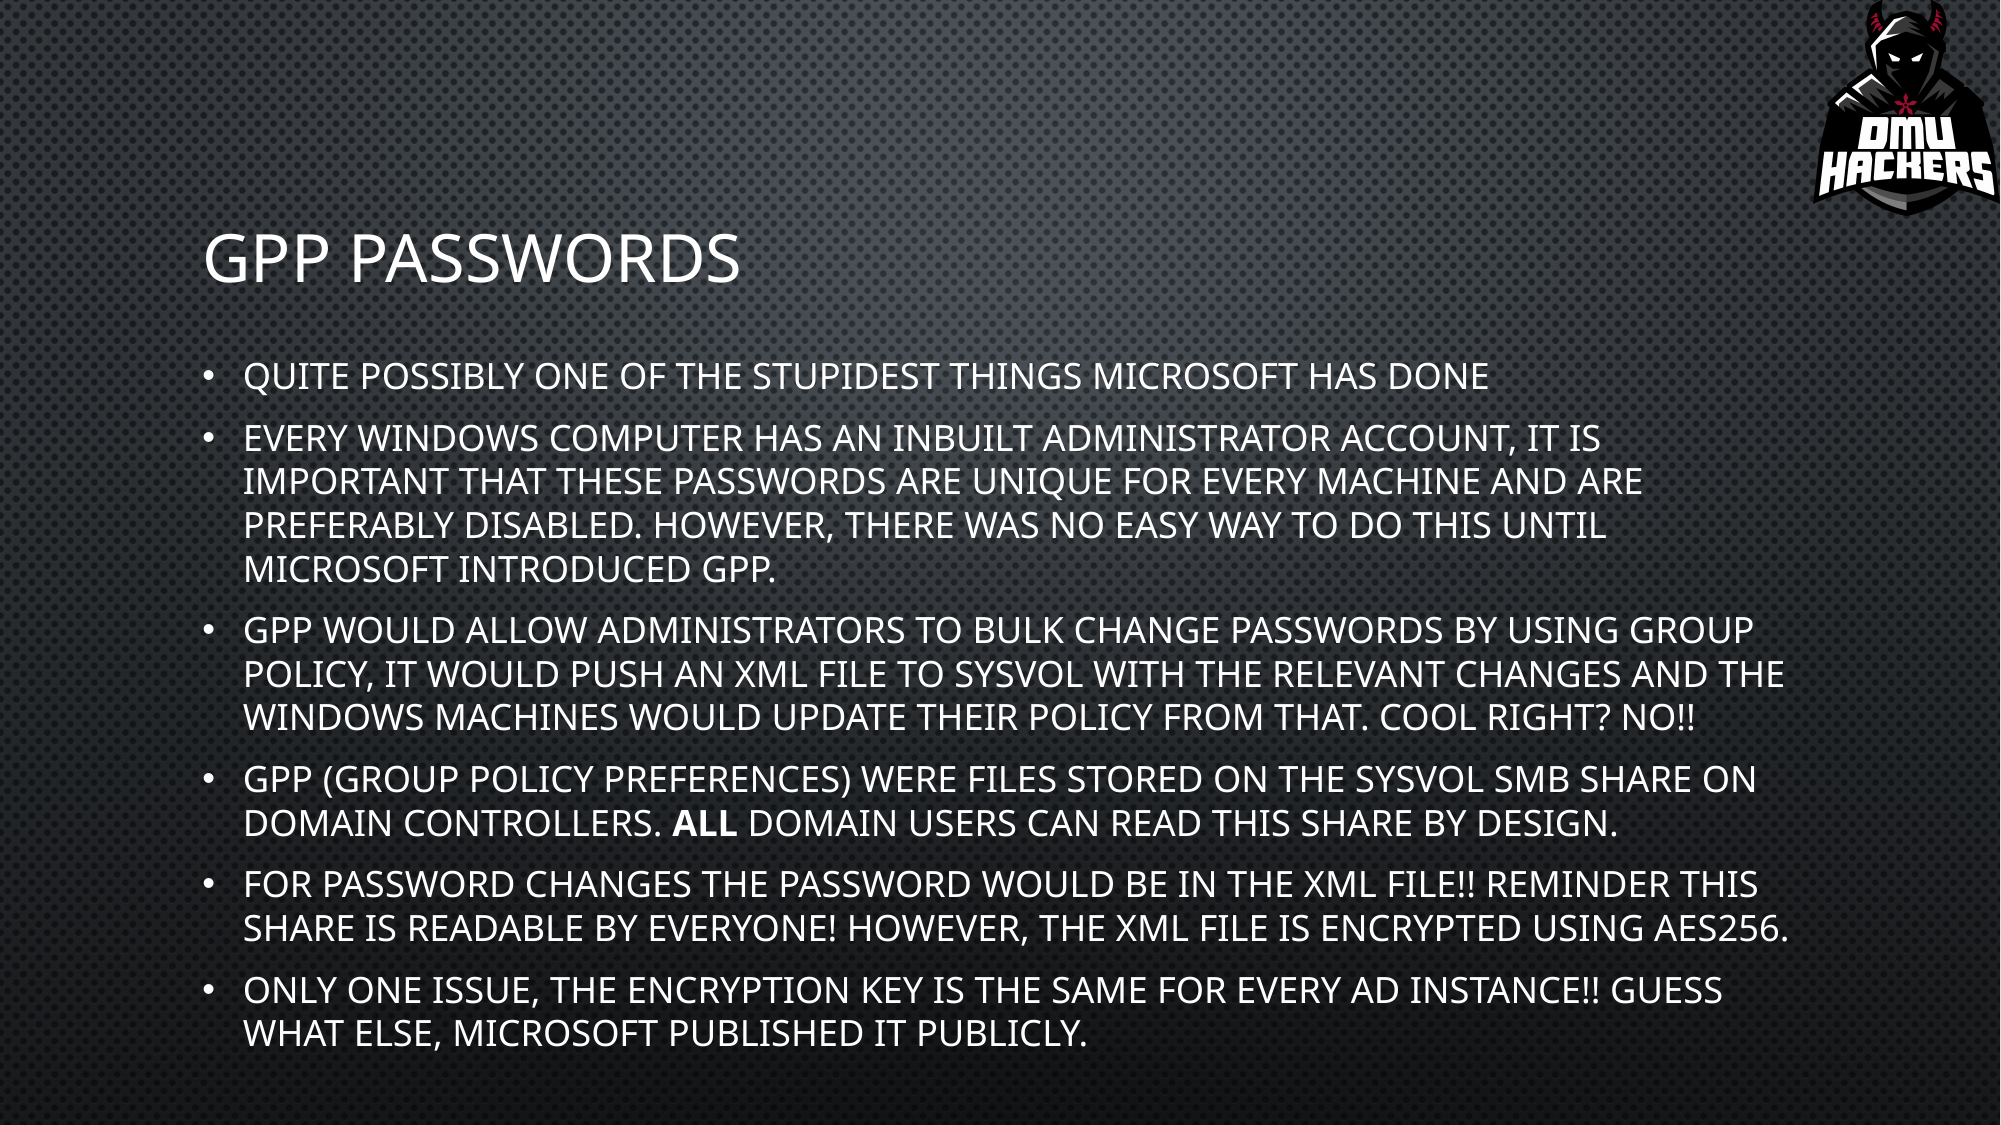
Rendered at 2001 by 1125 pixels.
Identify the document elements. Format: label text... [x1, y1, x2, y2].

list Quite possibly one of the stupidest things Microsoft has done Every windows computer has an inbuilt Administrator account, it is important that these passwords are unique for every machine and are preferably disabled. However, there was no easy way to do this until Microsoft introduced GPP. GPP would allow administrators to bulk change passwords by using Group Policy, it would push an XML file to SYSVOL with the relevant changes and the Windows machines would update their policy from that. Cool right? NO!! GPP (Group Policy Preferences) were files stored on the SYSVOL SMB share on domain controllers. ALL domain users can read this share by design. For password changes the password would be in the XML file!! Reminder this share is readable by everyone! However, the XML file is encrypted using AES256. Only one issue, the encryption key is the SAME for EVERY AD instance!! Guess what else, Microsoft published it publicly. [187, 323, 1813, 1084]
picture [0, 0, 2001, 1125]
title GPP PASSWORDS [187, 99, 1813, 323]
